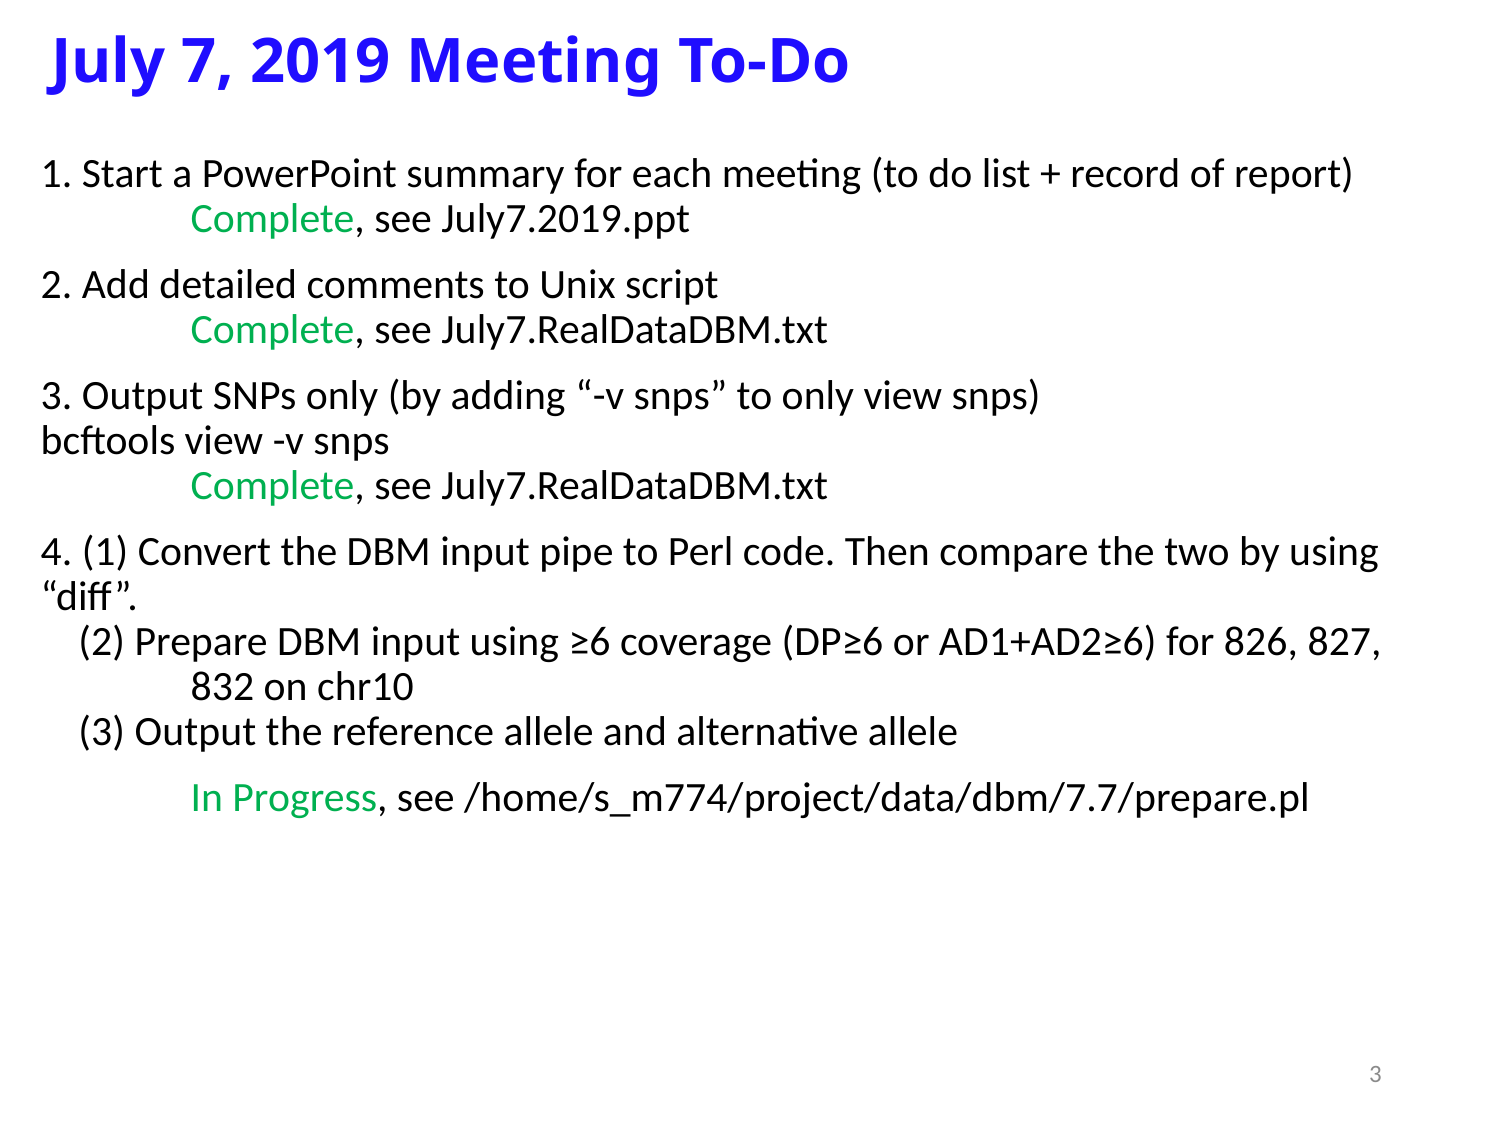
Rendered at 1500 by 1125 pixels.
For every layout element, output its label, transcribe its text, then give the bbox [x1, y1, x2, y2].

list 1. Start a PowerPoint summary for each meeting (to do list + record of report) Complete, see July7.2019.ppt 2. Add detailed comments to Unix script Complete, see July7.RealDataDBM.txt 3. Output SNPs only (by adding “-v snps” to only view snps) bcftools view -v snps Complete, see July7.RealDataDBM.txt 4. (1) Convert the DBM input pipe to Perl code. Then compare the two by using “diff”. (2) Prepare DBM input using ≥6 coverage (DP≥6 or AD1+AD2≥6) for 826, 827, 832 on chr10 (3) Output the reference allele and alternative allele In Progress, see /home/s_m774/project/data/dbm/7.7/prepare.pl [25, 143, 1463, 996]
title July 7, 2019 Meeting To-Do [36, 22, 1443, 104]
slide_number 3 [1059, 1042, 1397, 1103]
